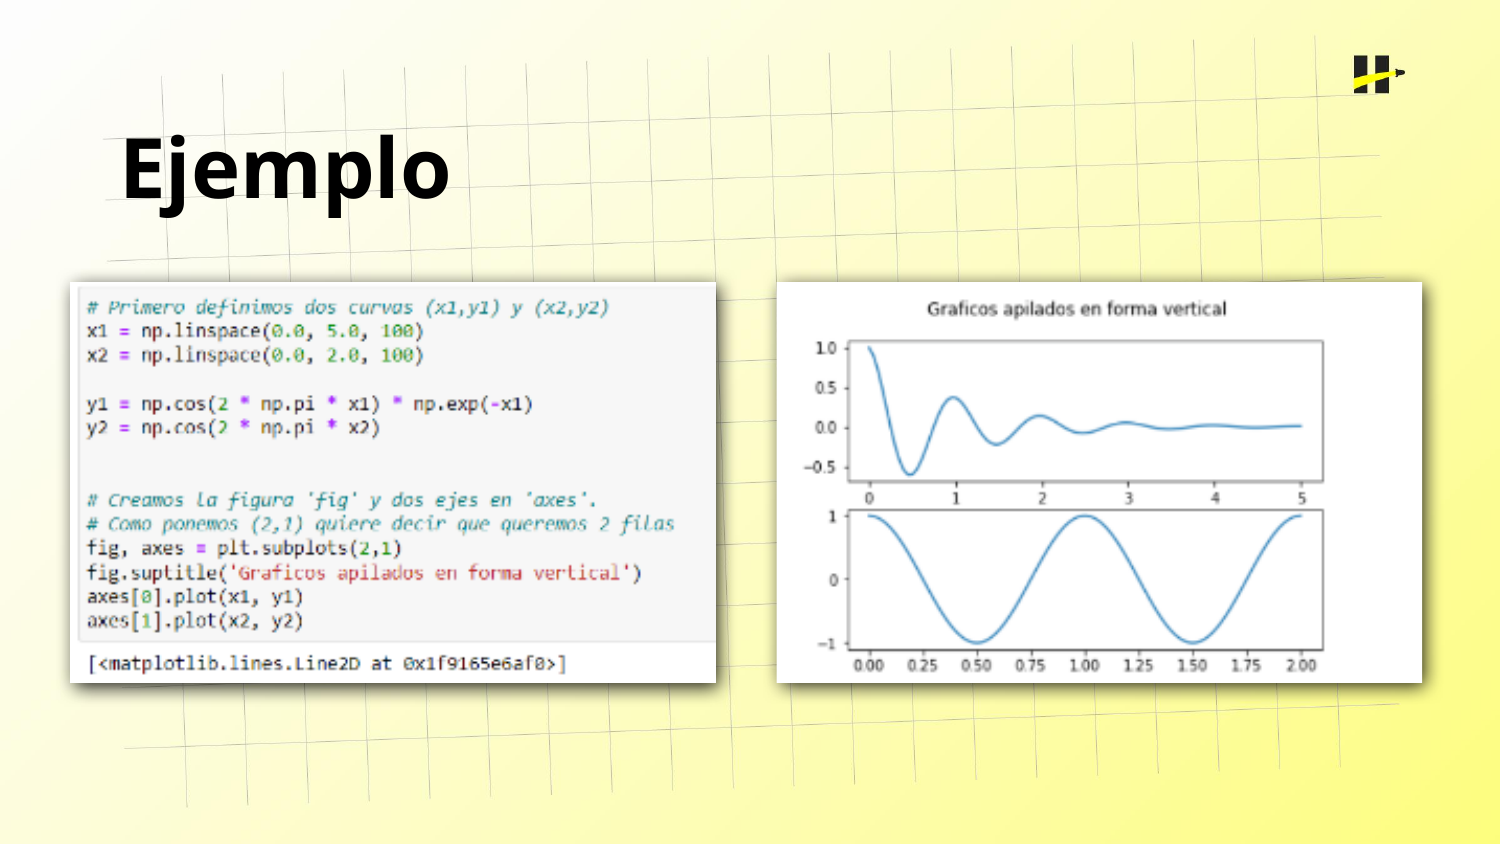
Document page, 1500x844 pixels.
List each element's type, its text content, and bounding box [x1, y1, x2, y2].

text_box Ejemplo [104, 111, 1445, 232]
picture [0, 0, 1500, 844]
